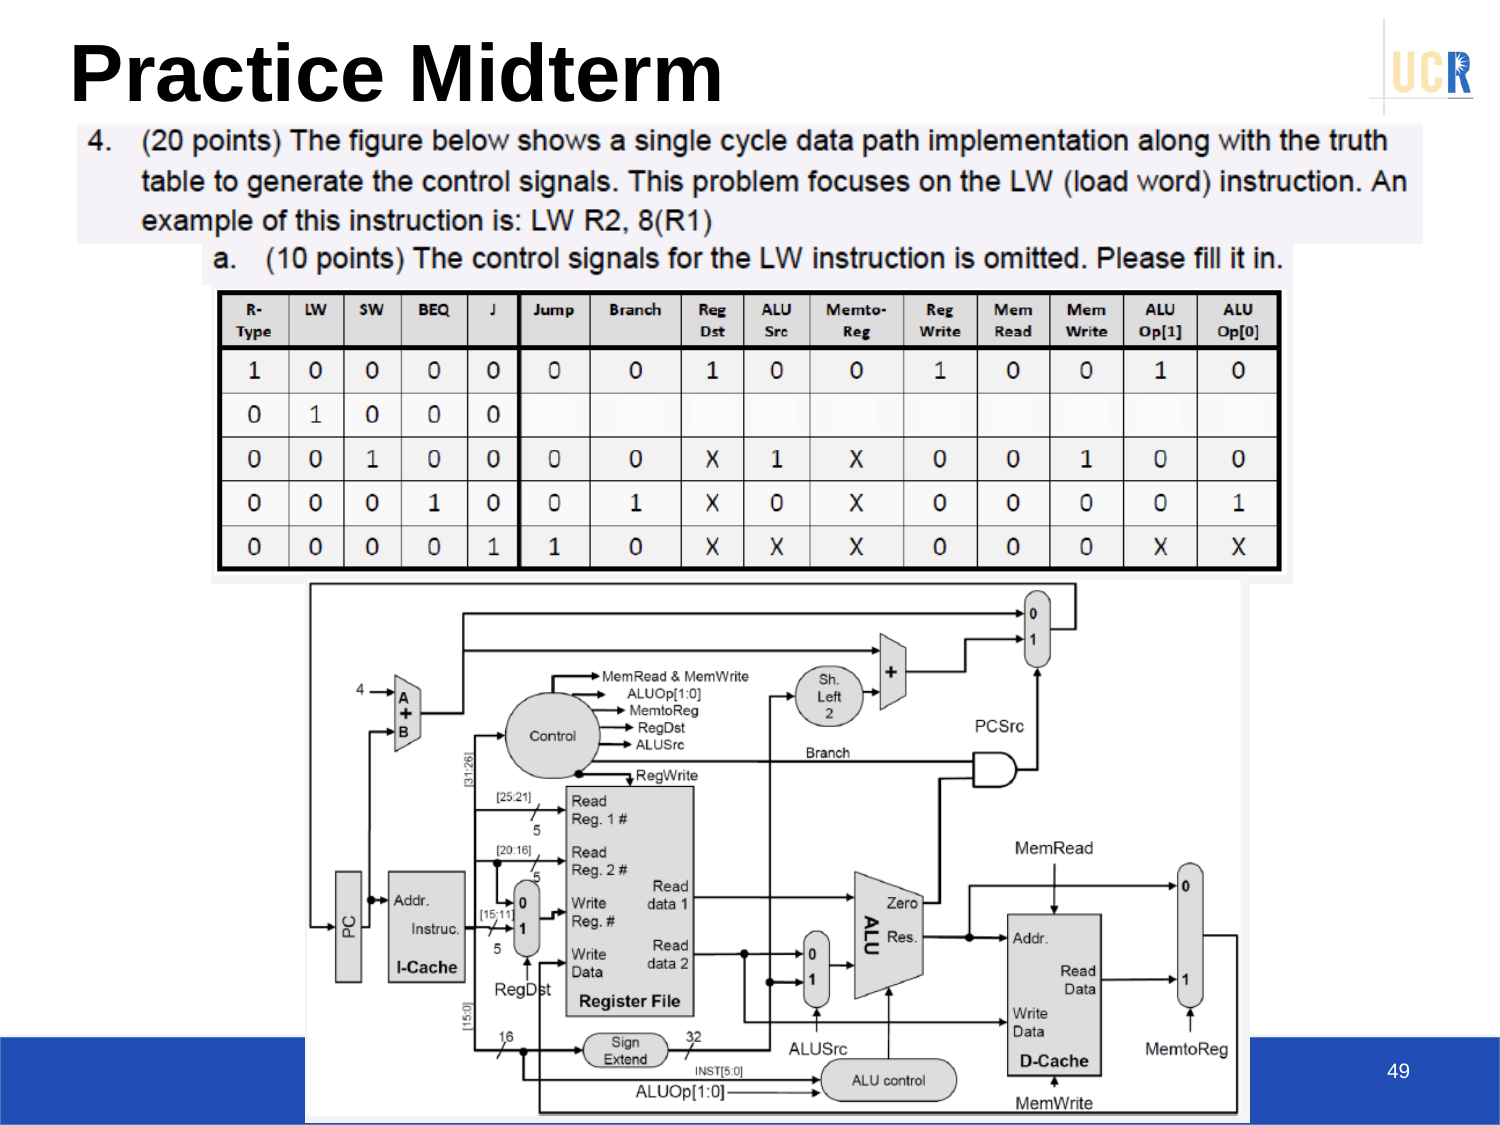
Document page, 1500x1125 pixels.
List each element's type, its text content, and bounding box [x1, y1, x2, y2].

picture [76, 122, 1424, 1124]
slide_number 49 [1253, 1050, 1425, 1100]
picture [1449, 0, 1500, 125]
title Practice Midterm [55, 0, 1449, 125]
